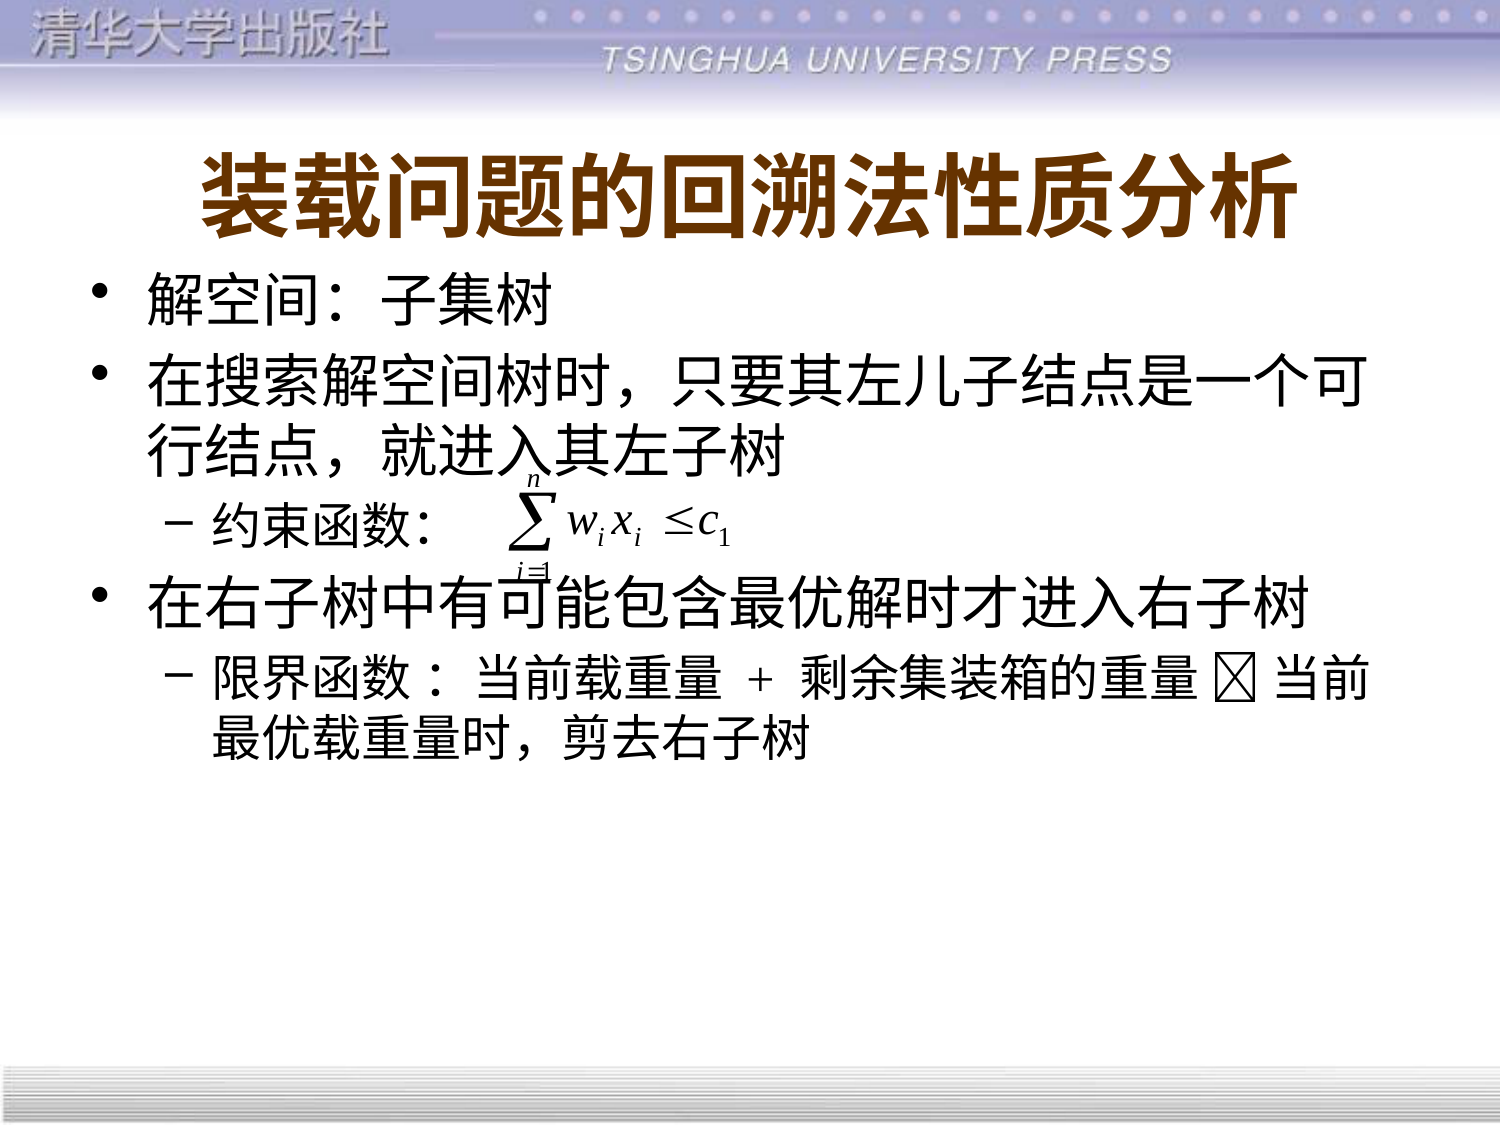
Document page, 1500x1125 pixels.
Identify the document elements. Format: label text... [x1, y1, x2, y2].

list 解空间：子集树 在搜索解空间树时，只要其左儿子结点是一个可行结点，就进入其左子树 约束函数： 在右子树中有可能包含最优解时才进入右子树 限界函数 ：当前载重量 + 剩余集装箱的重量  当前最优载重量时，剪去右子树 [74, 255, 1426, 1006]
title 装载问题的回溯法性质分析 [112, 99, 1388, 288]
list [501, 455, 739, 591]
picture [0, 0, 1500, 1125]
